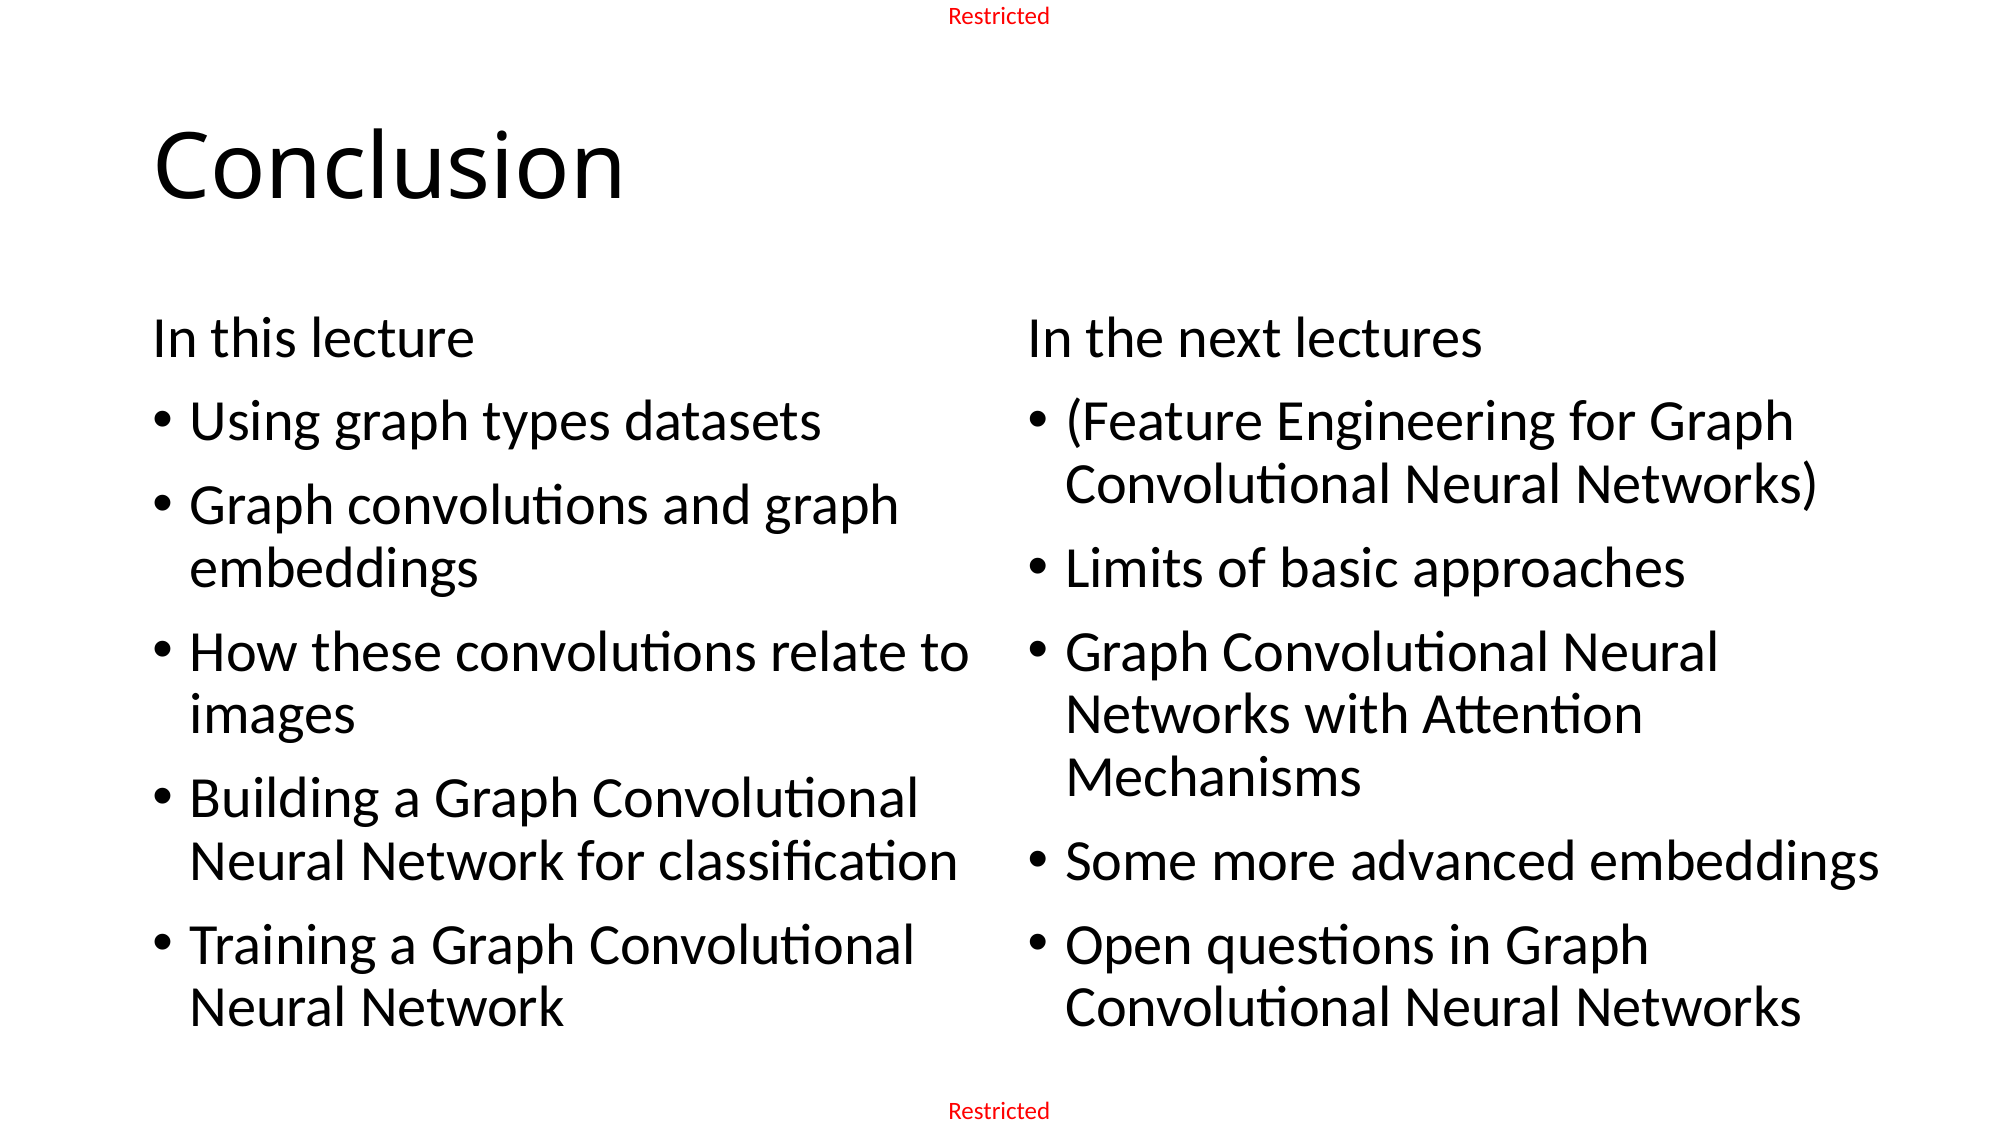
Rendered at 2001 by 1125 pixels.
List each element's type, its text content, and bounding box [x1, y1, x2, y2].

title Conclusion [137, 59, 1863, 278]
list In this lecture Using graph types datasets Graph convolutions and graph embeddings How these convolutions relate to images Building a Graph Convolutional Neural Network for classification Training a Graph Convolutional Neural Network [137, 299, 988, 1125]
list In the next lectures (Feature Engineering for Graph Convolutional Neural Networks) Limits of basic approaches Graph Convolutional Neural Networks with Attention Mechanisms Some more advanced embeddings Open questions in Graph Convolutional Neural Networks [1012, 299, 1936, 1103]
